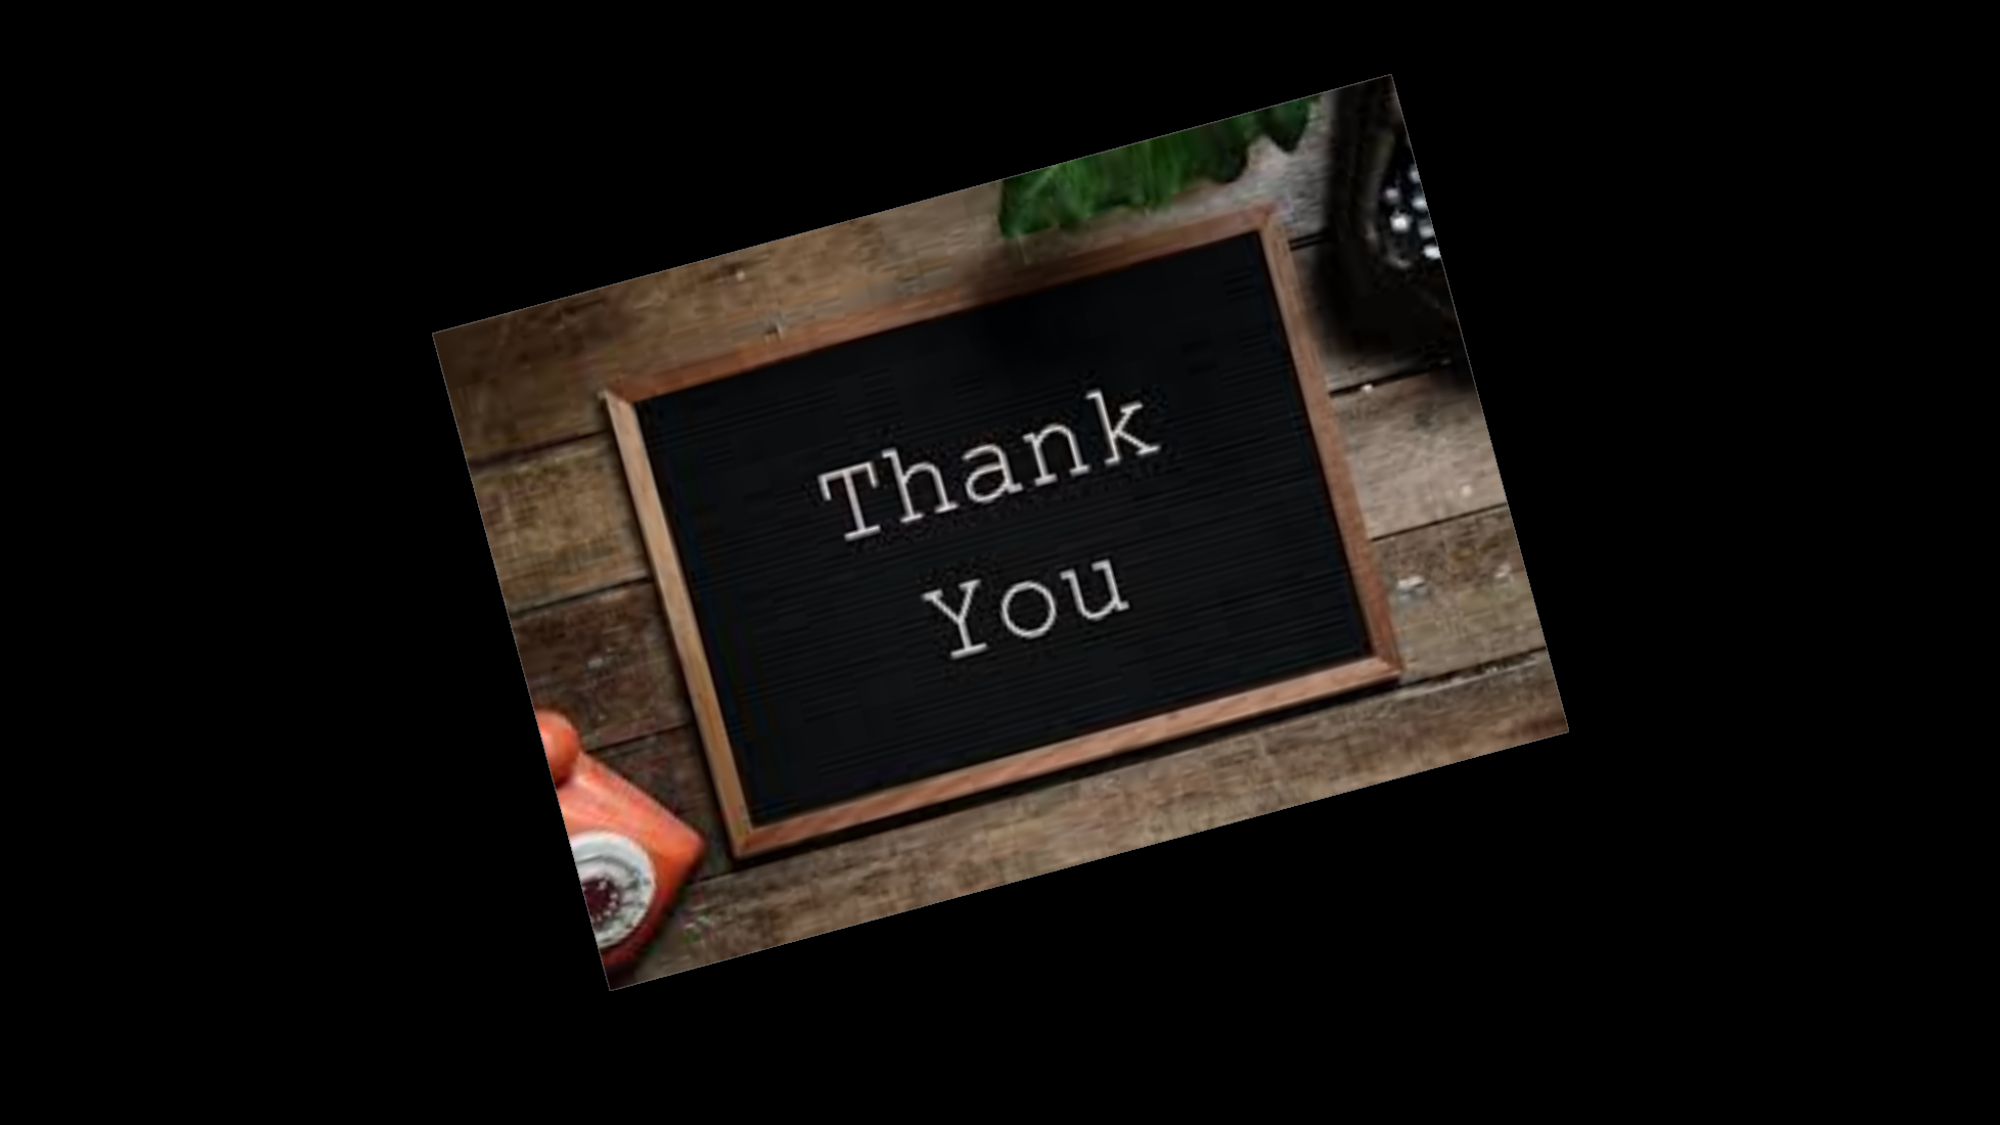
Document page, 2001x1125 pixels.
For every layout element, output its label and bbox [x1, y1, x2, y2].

picture [434, 76, 1568, 990]
